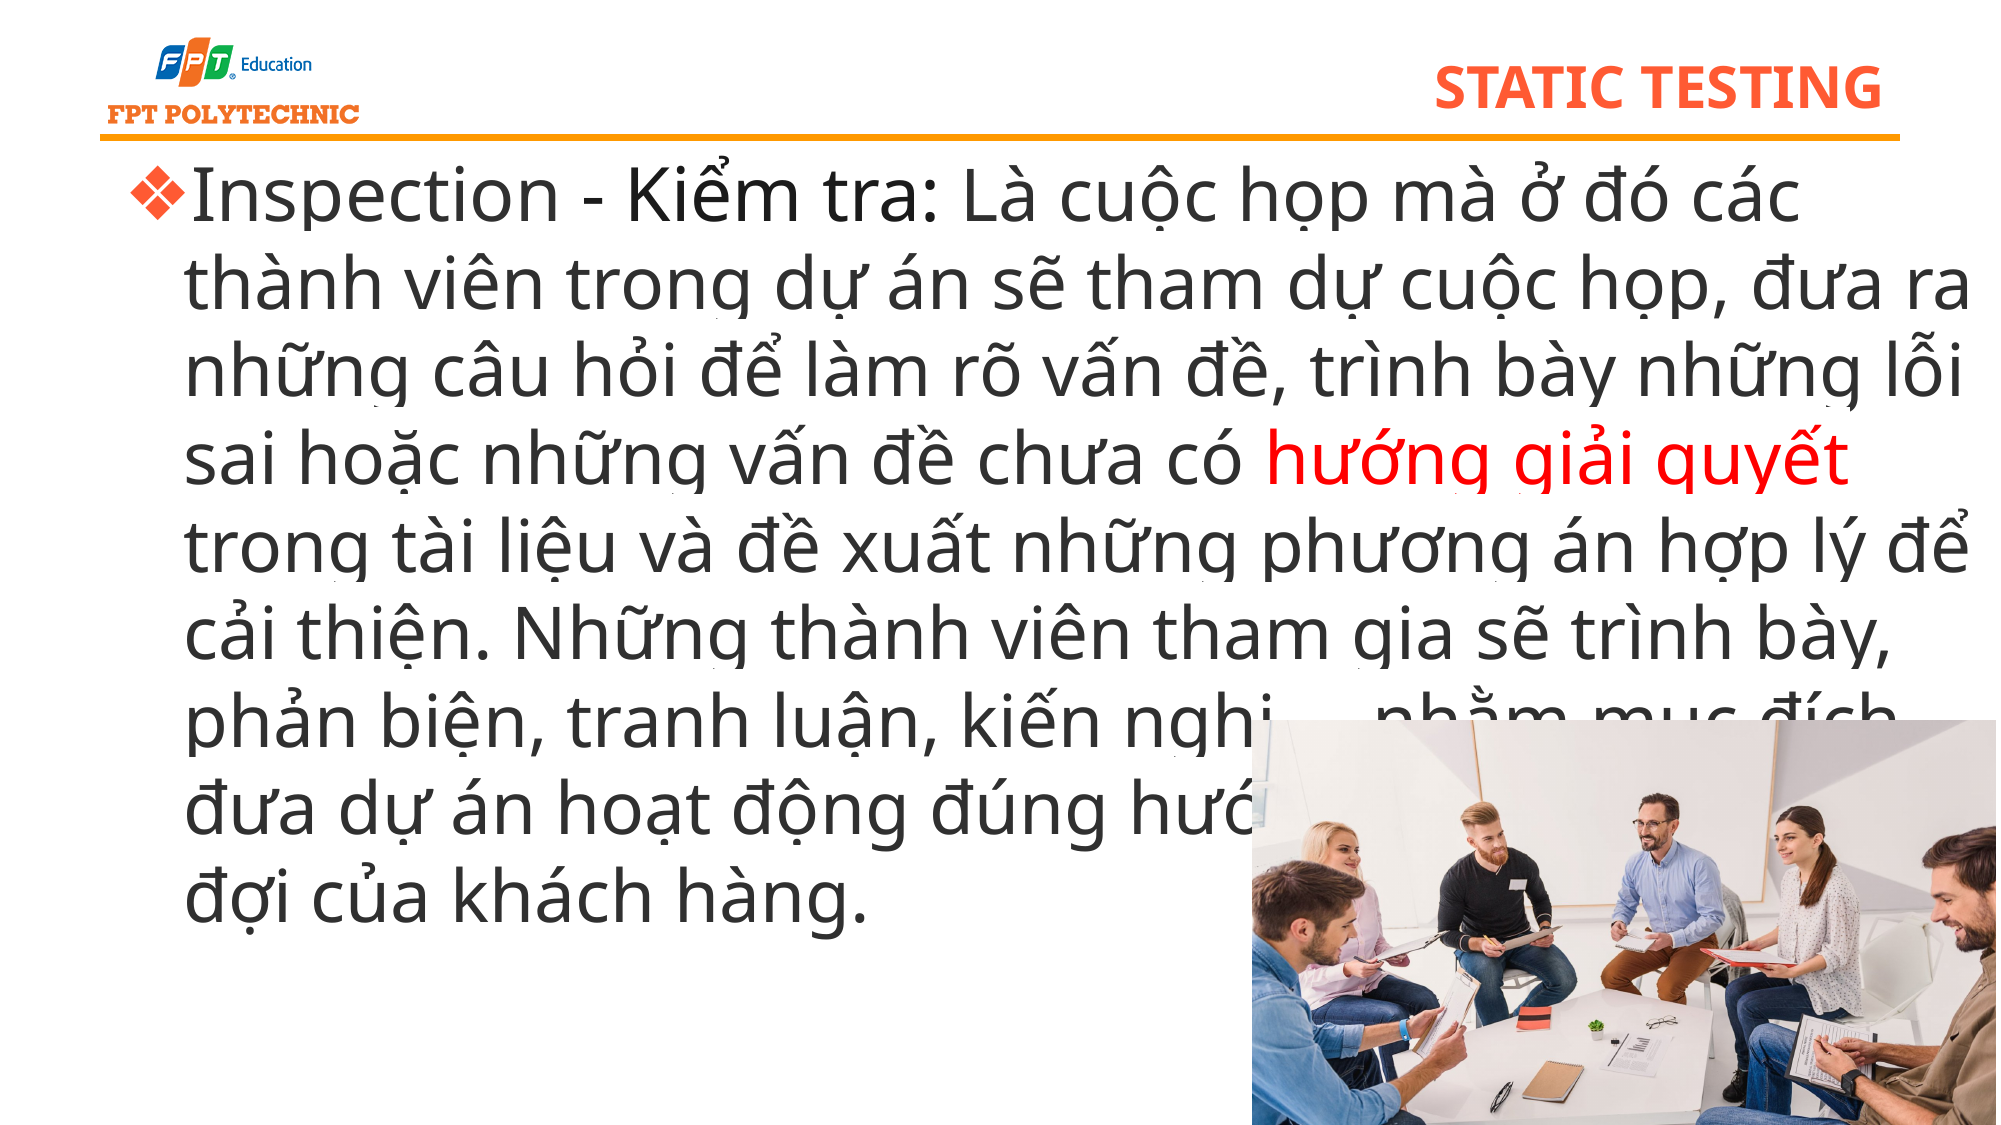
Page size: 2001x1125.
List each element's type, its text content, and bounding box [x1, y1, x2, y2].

title static testing [366, 45, 1900, 125]
text_box Inspection - Kiểm tra: Là cuộc họp mà ở đó các thành viên trong dự án sẽ tham dự cuộc họp, đưa ra những câu hỏi để làm rõ vấn đề, trình bày những lỗi sai hoặc những vấn đề chưa có hướng giải quyết trong tài liệu và đề xuất những phương án hợp lý để cải thiện. Những thành viên tham gia sẽ trình bày, phản biện, tranh luận, kiến nghị,… nhằm mục đích đưa dự án hoạt động đúng hướng, theo đúng mong đợi của khách hàng. [46, 138, 2000, 1125]
picture [99, 25, 367, 134]
picture [1252, 720, 1996, 1125]
